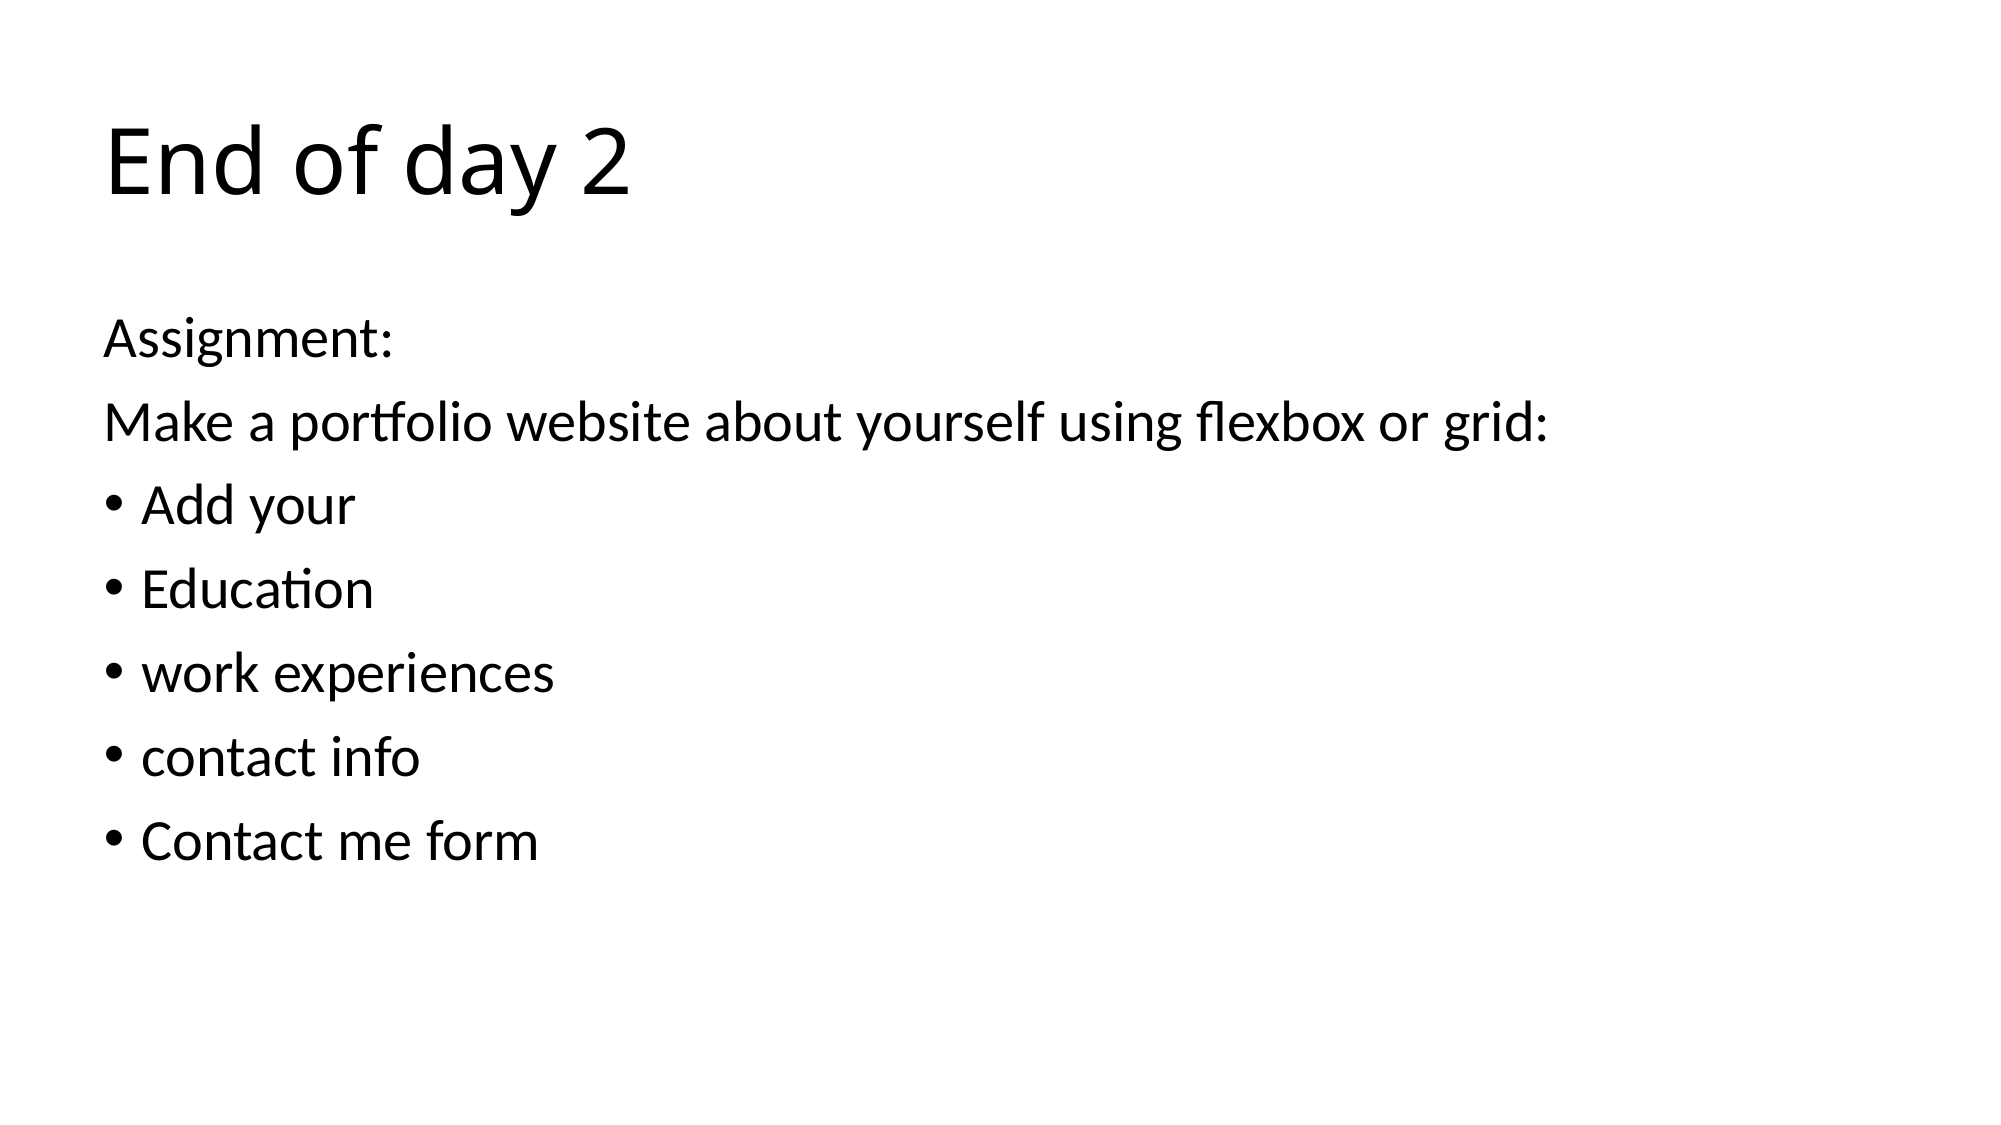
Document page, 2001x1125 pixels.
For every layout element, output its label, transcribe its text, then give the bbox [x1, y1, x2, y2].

title End of day 2 [88, 55, 1814, 274]
list Assignment: Make a portfolio website about yourself using flexbox or grid: Add your Education work experiences contact info Contact me form [88, 299, 1863, 1014]
